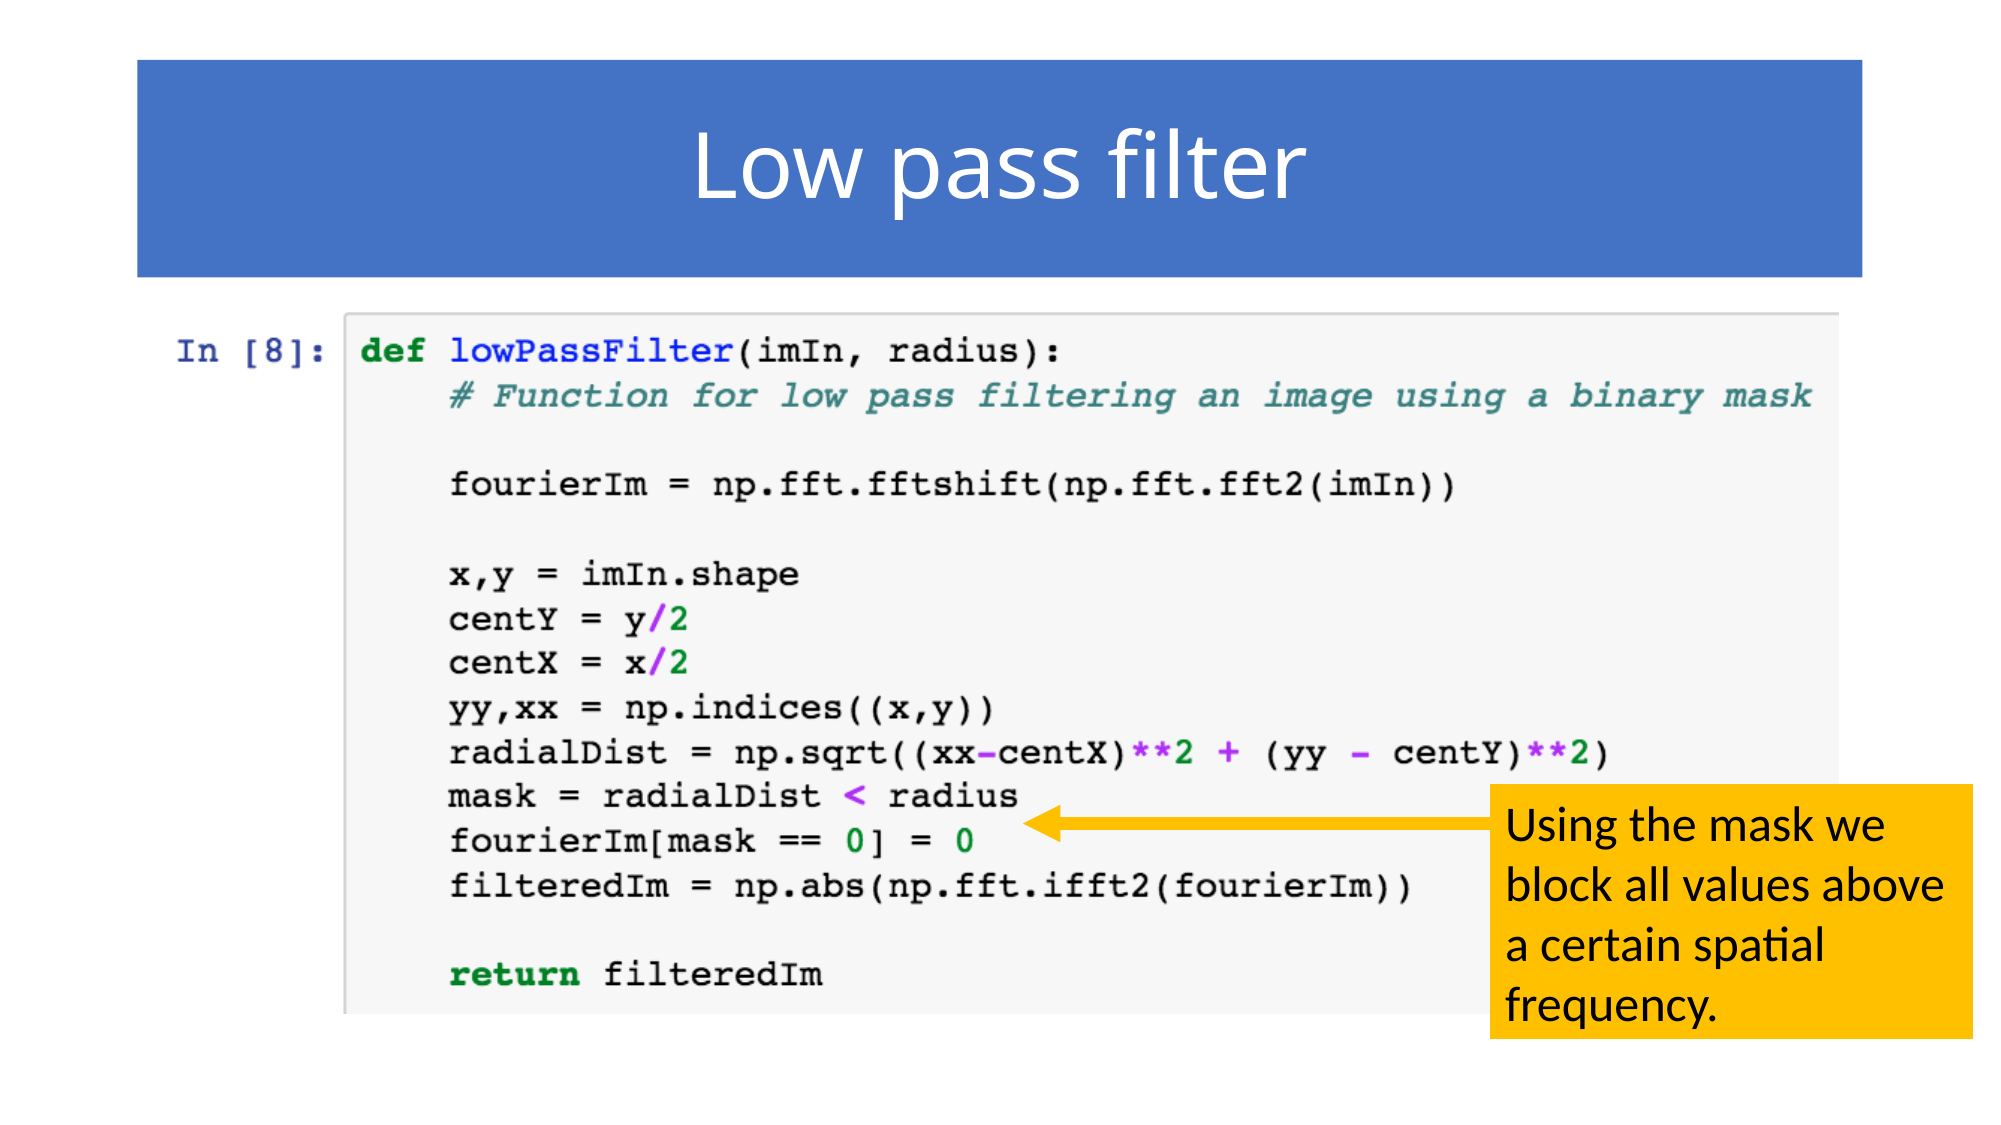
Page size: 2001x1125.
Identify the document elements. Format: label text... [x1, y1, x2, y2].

text_box Using the mask we block all values above a certain spatial frequency. [1490, 784, 1973, 1039]
title Low pass filter [137, 59, 1863, 278]
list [161, 299, 1839, 1014]
